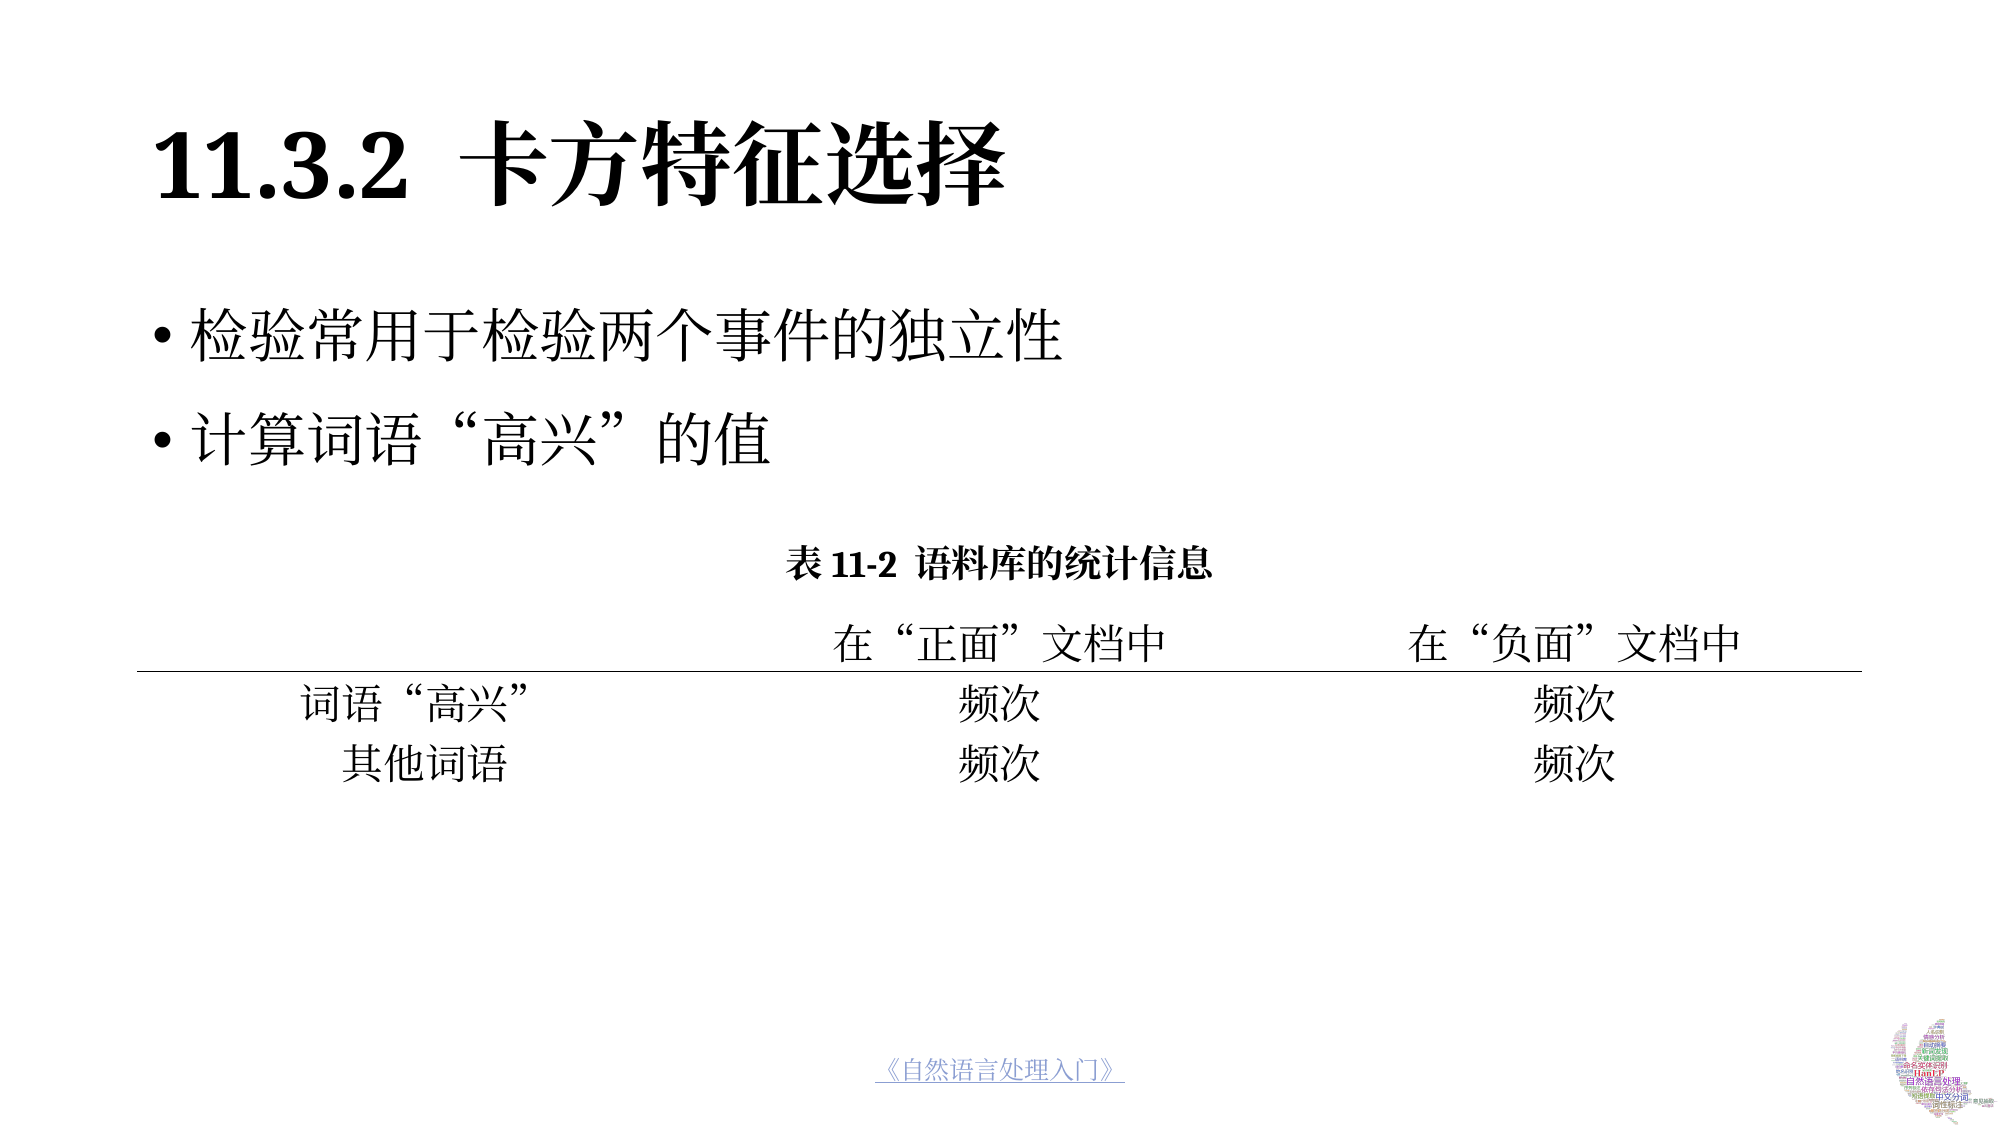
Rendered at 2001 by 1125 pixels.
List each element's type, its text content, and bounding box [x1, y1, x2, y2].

footer 《自然语言处理入门》 [662, 1042, 1338, 1103]
picture [1888, 1016, 2000, 1125]
text_box 表11-2 语料库的统计信息 [770, 532, 1230, 592]
title 11.3.2 卡方特征选择 [137, 59, 1863, 278]
